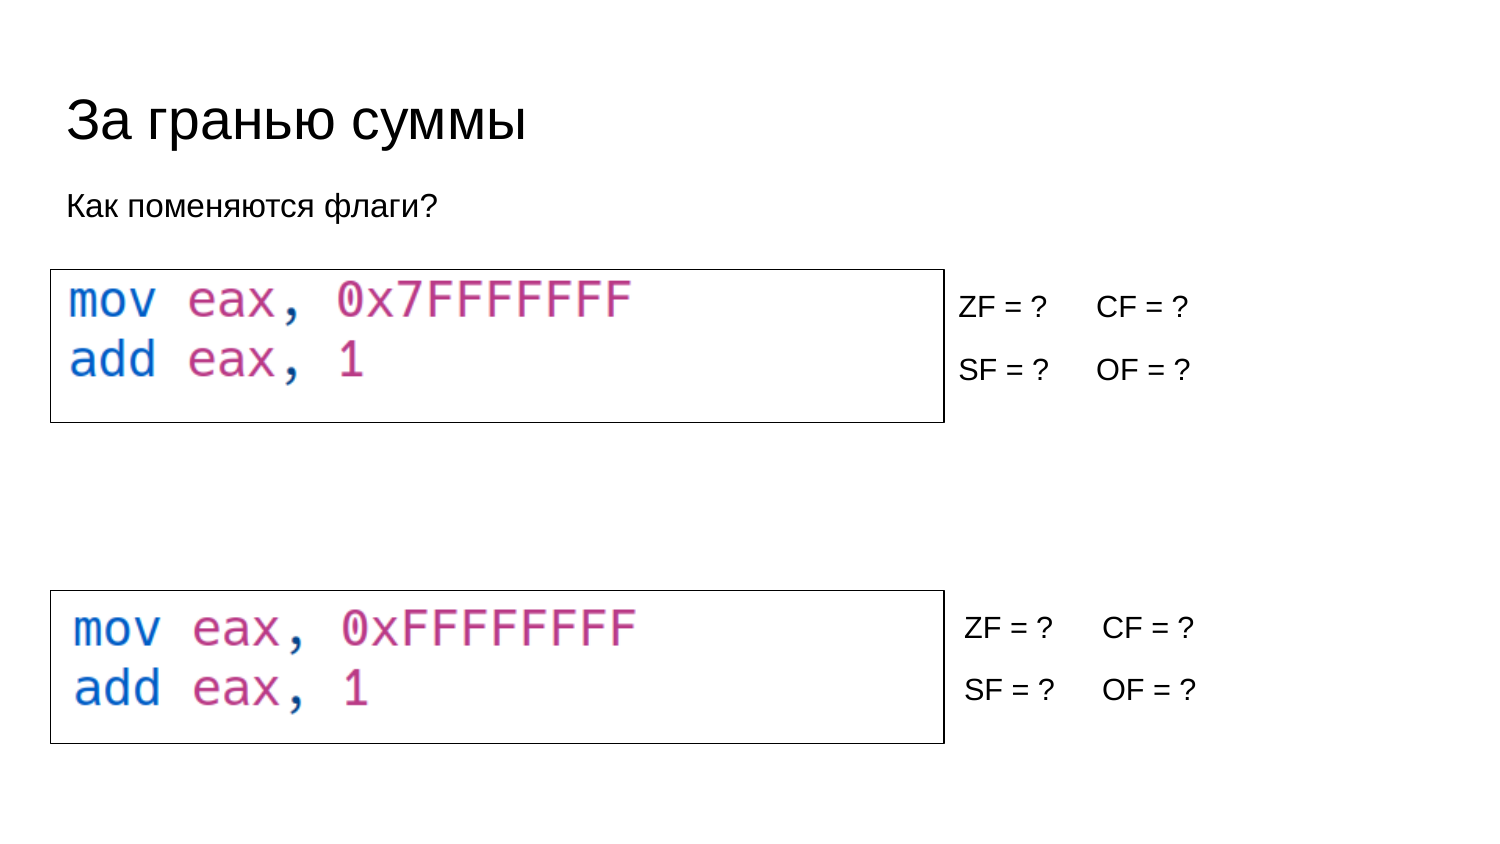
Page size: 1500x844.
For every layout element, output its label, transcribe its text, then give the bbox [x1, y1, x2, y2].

picture [50, 590, 944, 743]
list ZF = ? CF = ? SF = ? OF = ? [946, 270, 1297, 422]
list Как поменяются флаги? [51, 166, 1042, 261]
list ZF = ? CF = ? SF = ? OF = ? [949, 591, 1303, 743]
picture [50, 269, 944, 422]
title За гранью суммы [51, 72, 1449, 167]
